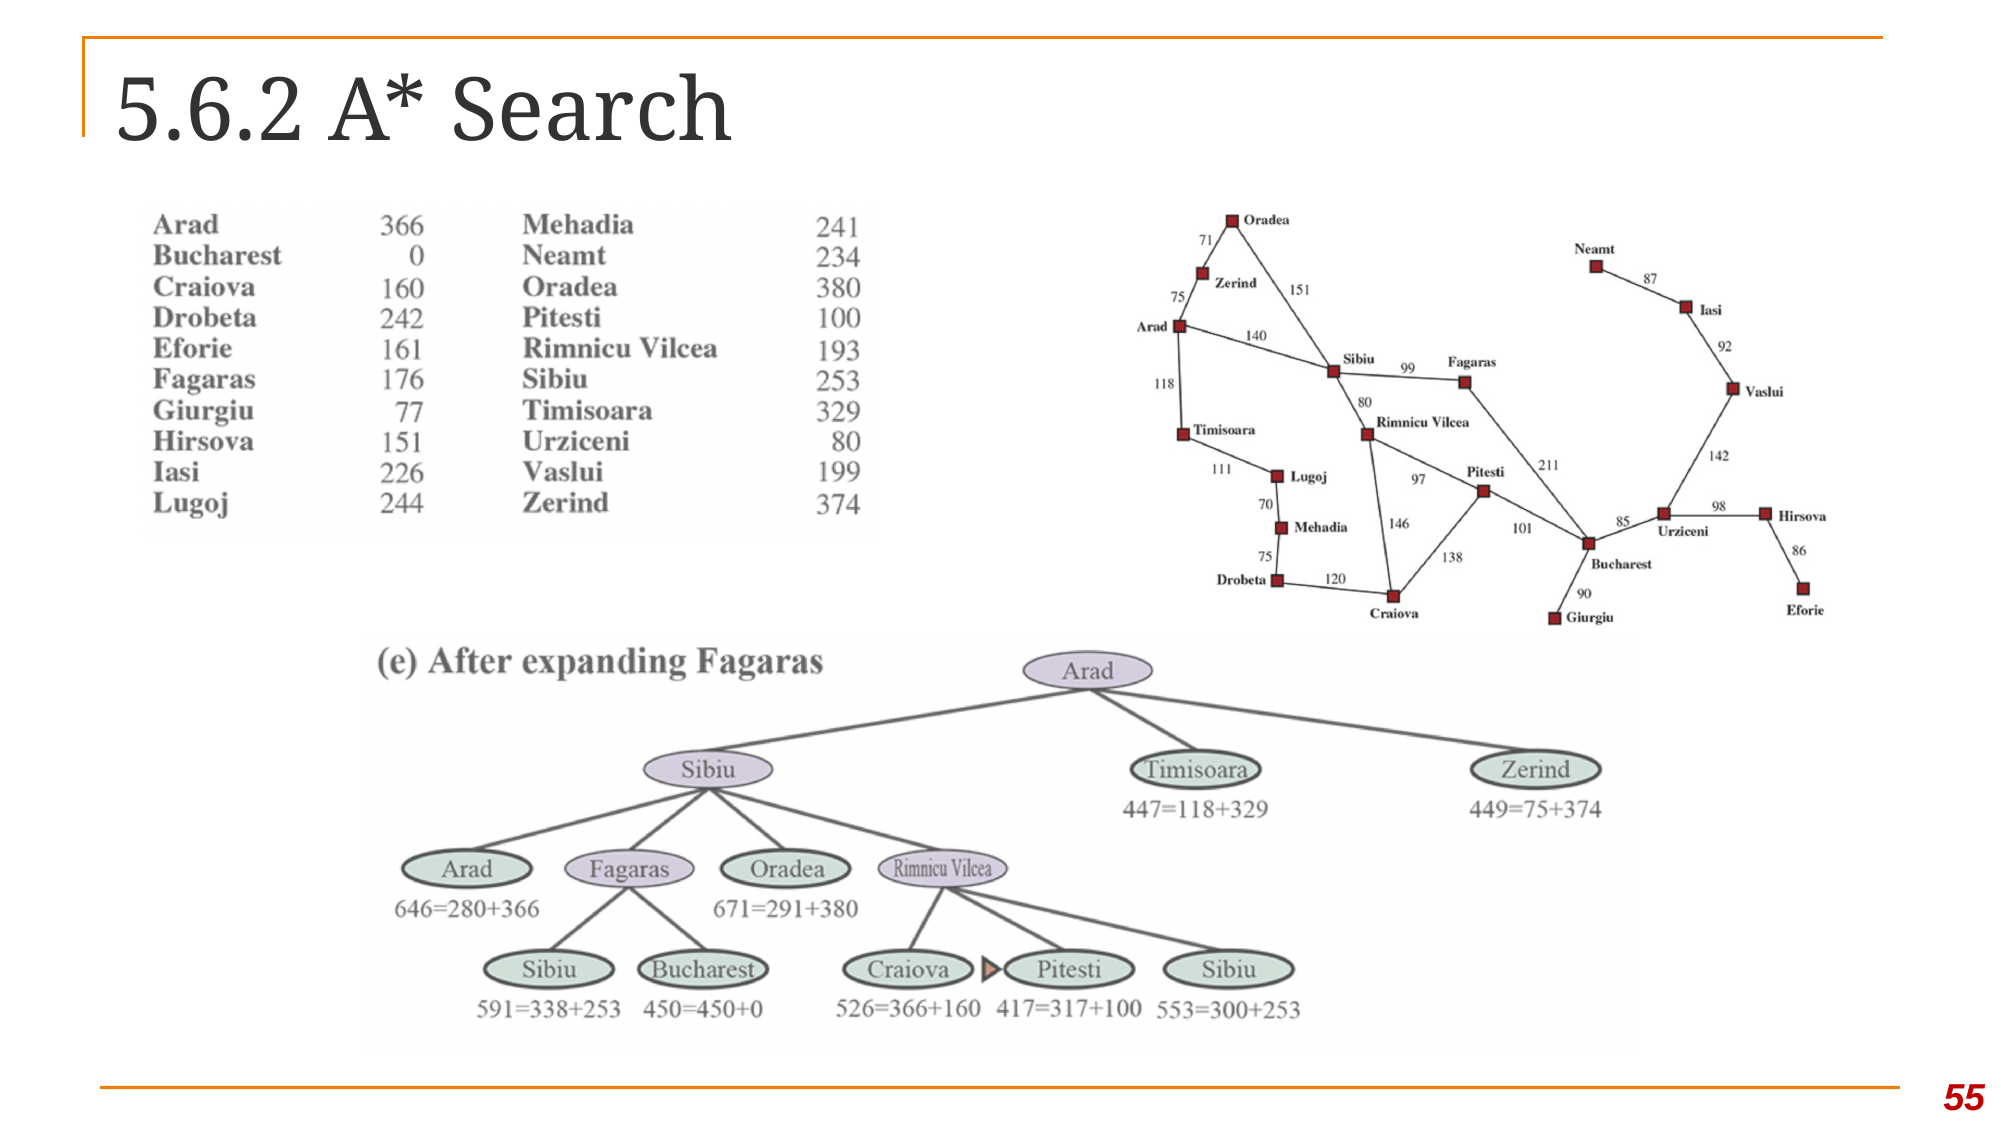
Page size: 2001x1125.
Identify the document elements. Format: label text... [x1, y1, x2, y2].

slide_number 55 [1883, 1050, 2000, 1125]
picture [362, 636, 1638, 1051]
title 5.6.2 A* Search [99, 45, 1900, 163]
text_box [143, 207, 1857, 644]
